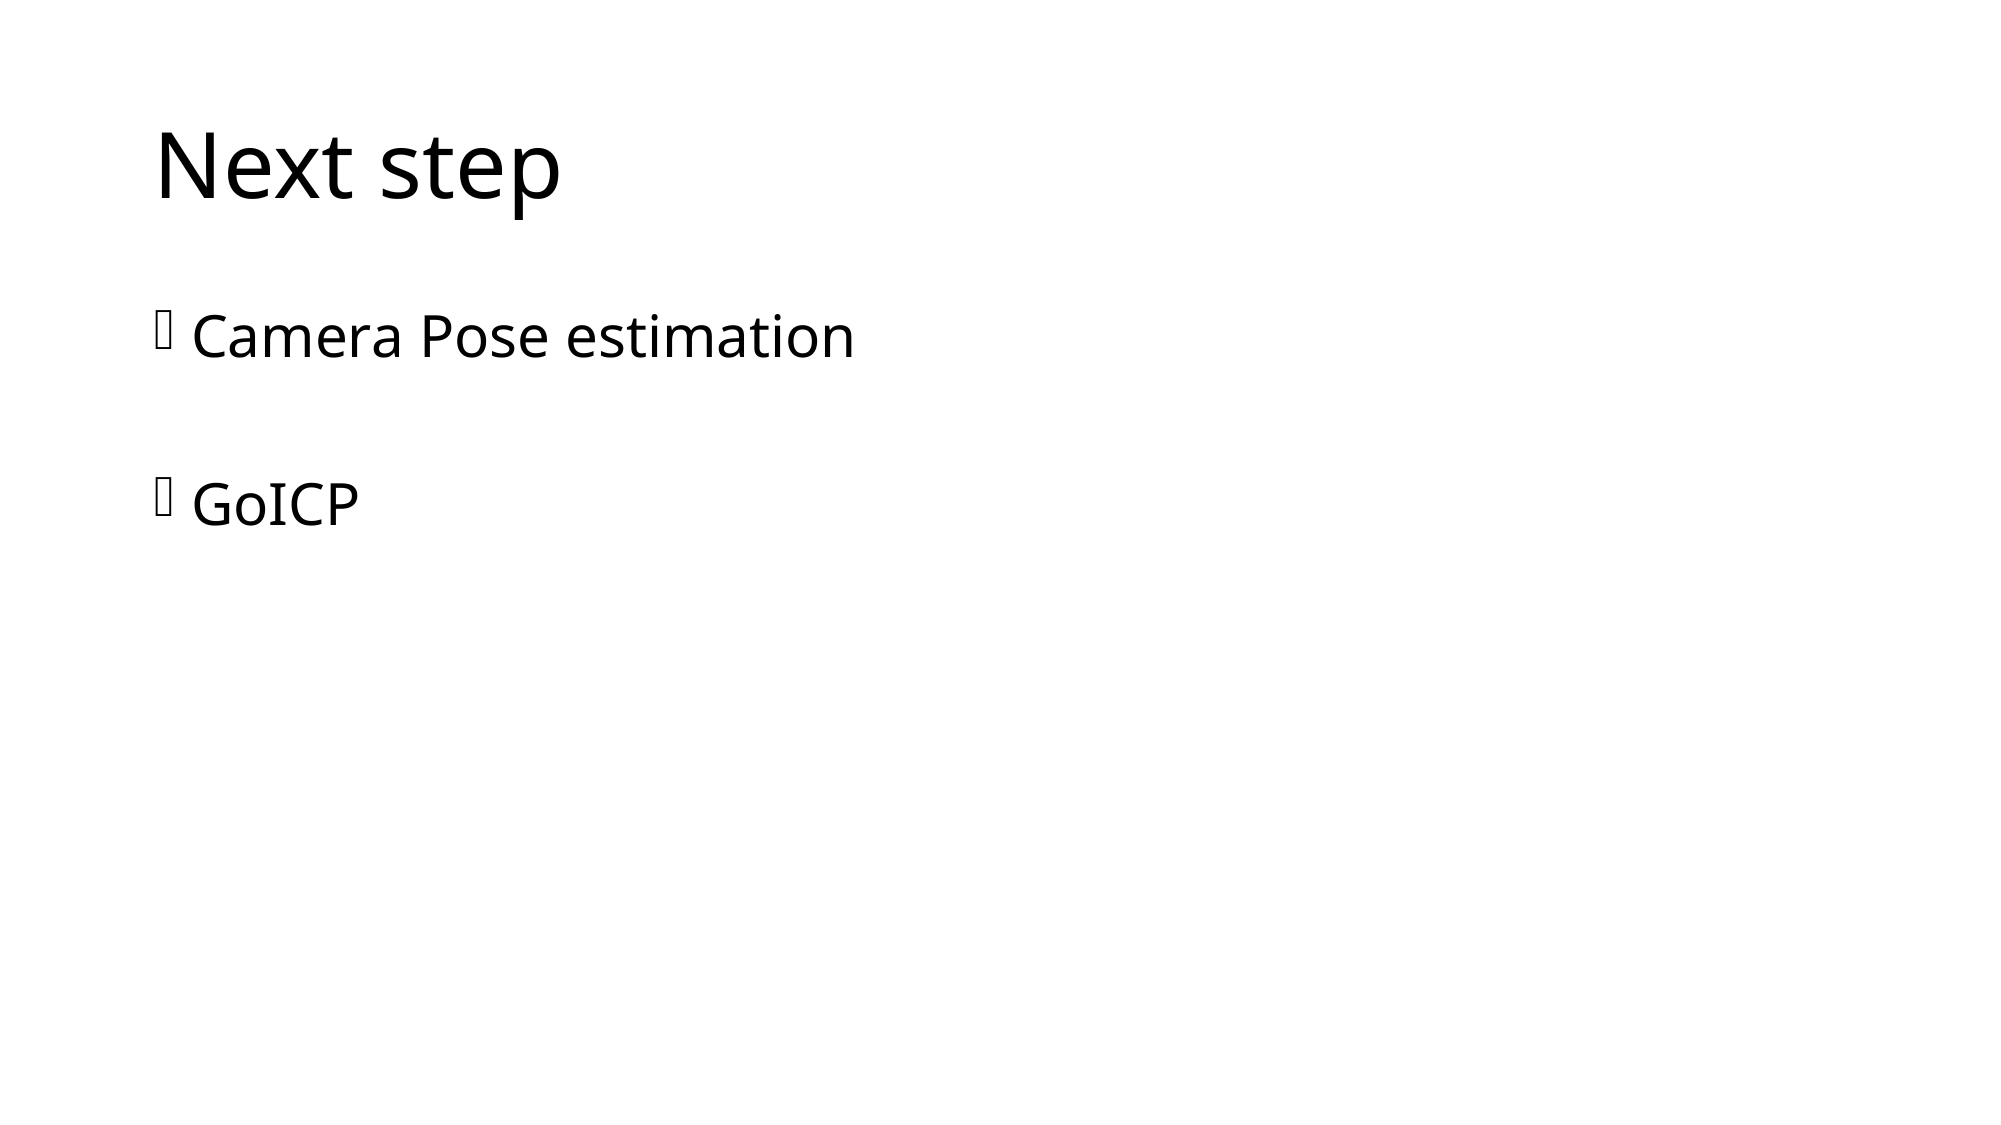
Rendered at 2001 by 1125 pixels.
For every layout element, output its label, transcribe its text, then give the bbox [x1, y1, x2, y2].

title Next step [138, 60, 1864, 278]
list Camera Pose estimation GoICP [138, 299, 1864, 1014]
